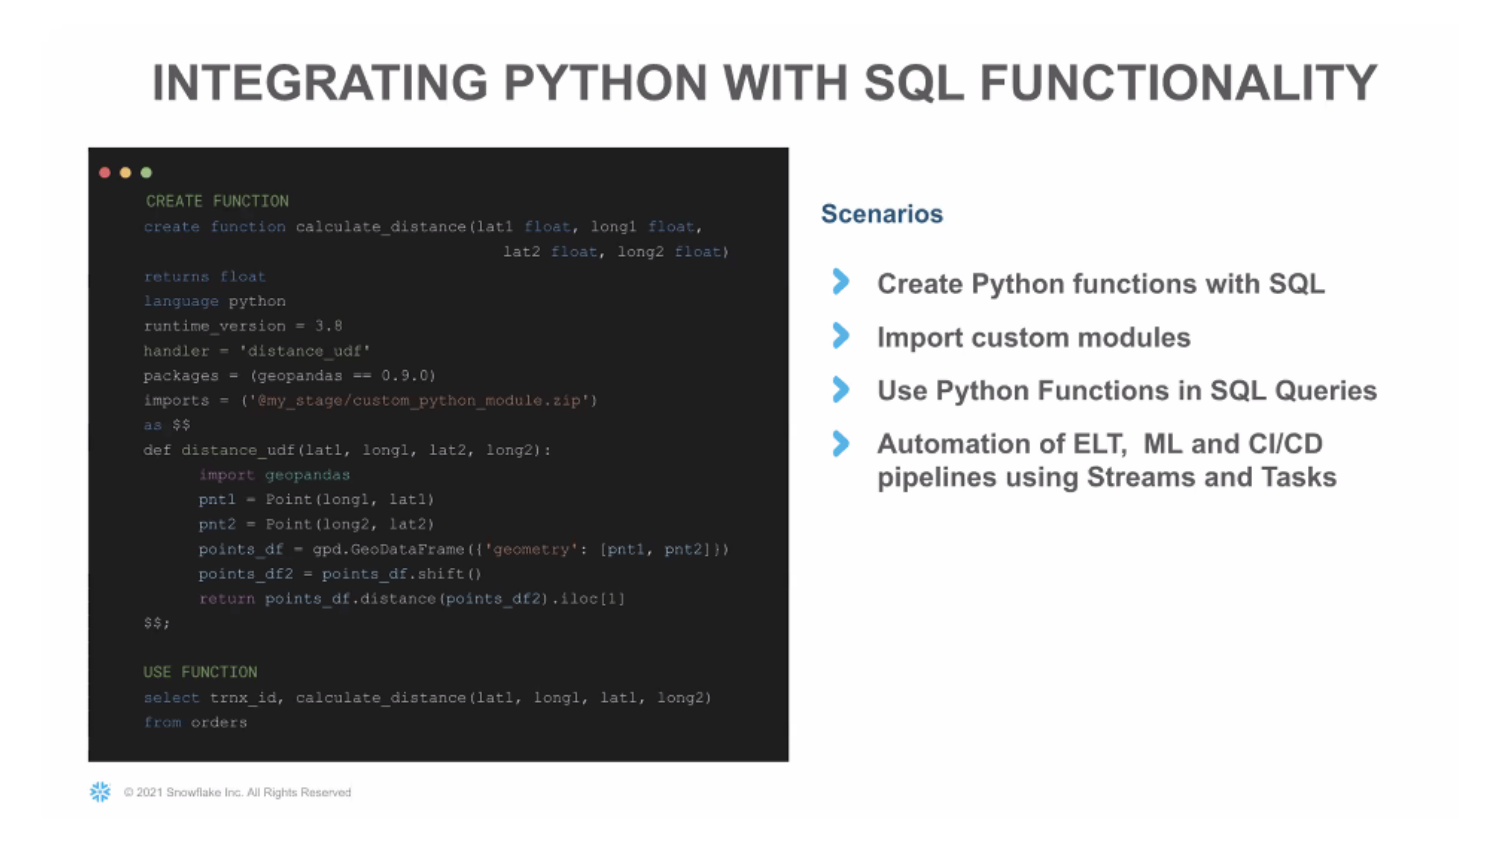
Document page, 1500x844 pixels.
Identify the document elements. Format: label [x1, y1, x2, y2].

picture [40, 24, 1460, 819]
